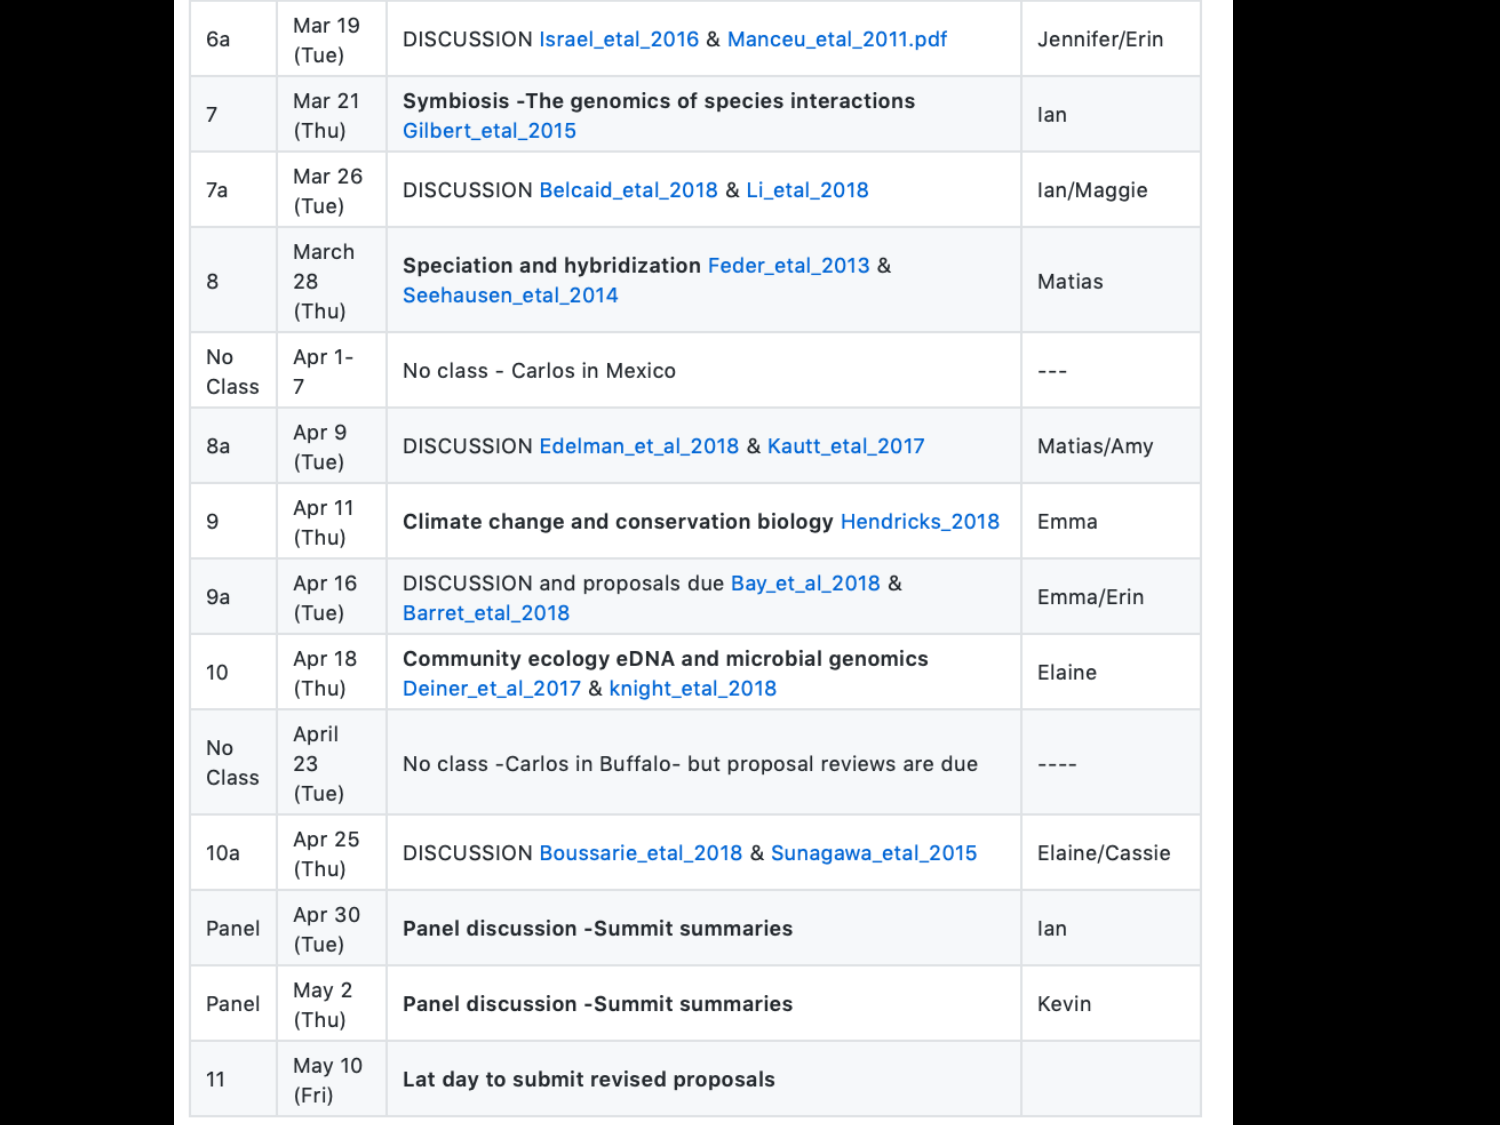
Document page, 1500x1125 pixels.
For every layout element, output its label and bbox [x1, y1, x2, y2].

picture [174, 0, 1233, 1125]
